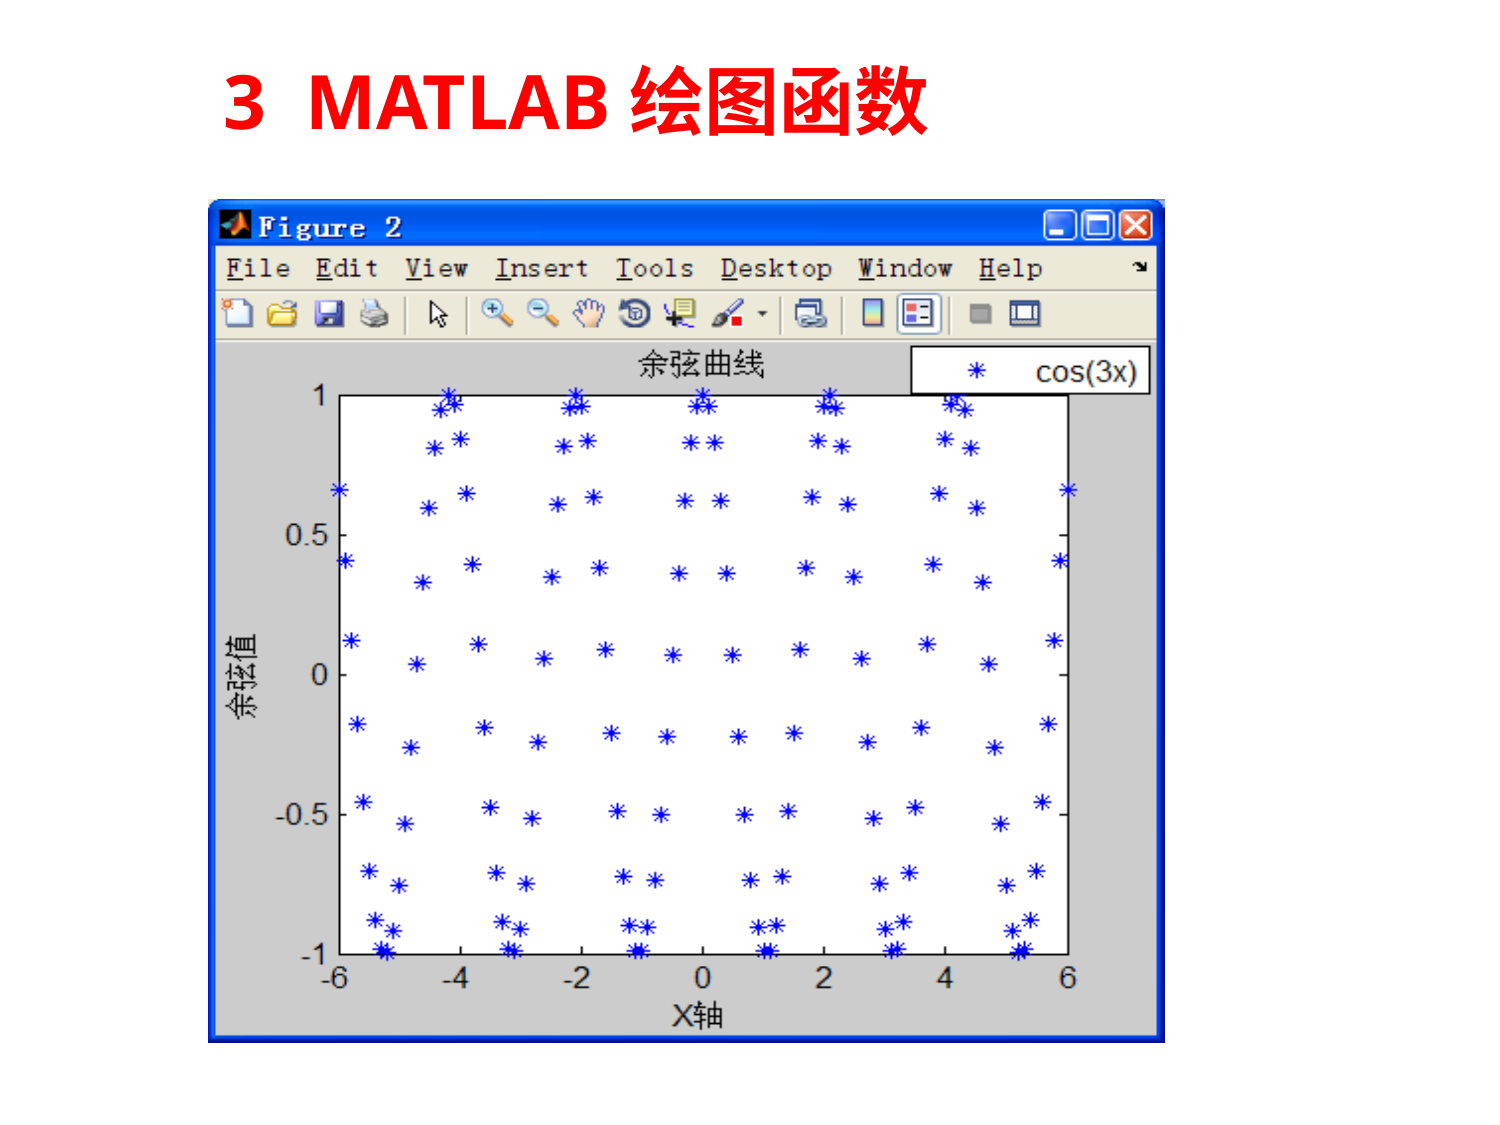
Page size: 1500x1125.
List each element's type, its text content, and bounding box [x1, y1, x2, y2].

picture [208, 199, 1165, 1043]
title 3 MATLAB绘图函数 [208, 35, 1149, 175]
